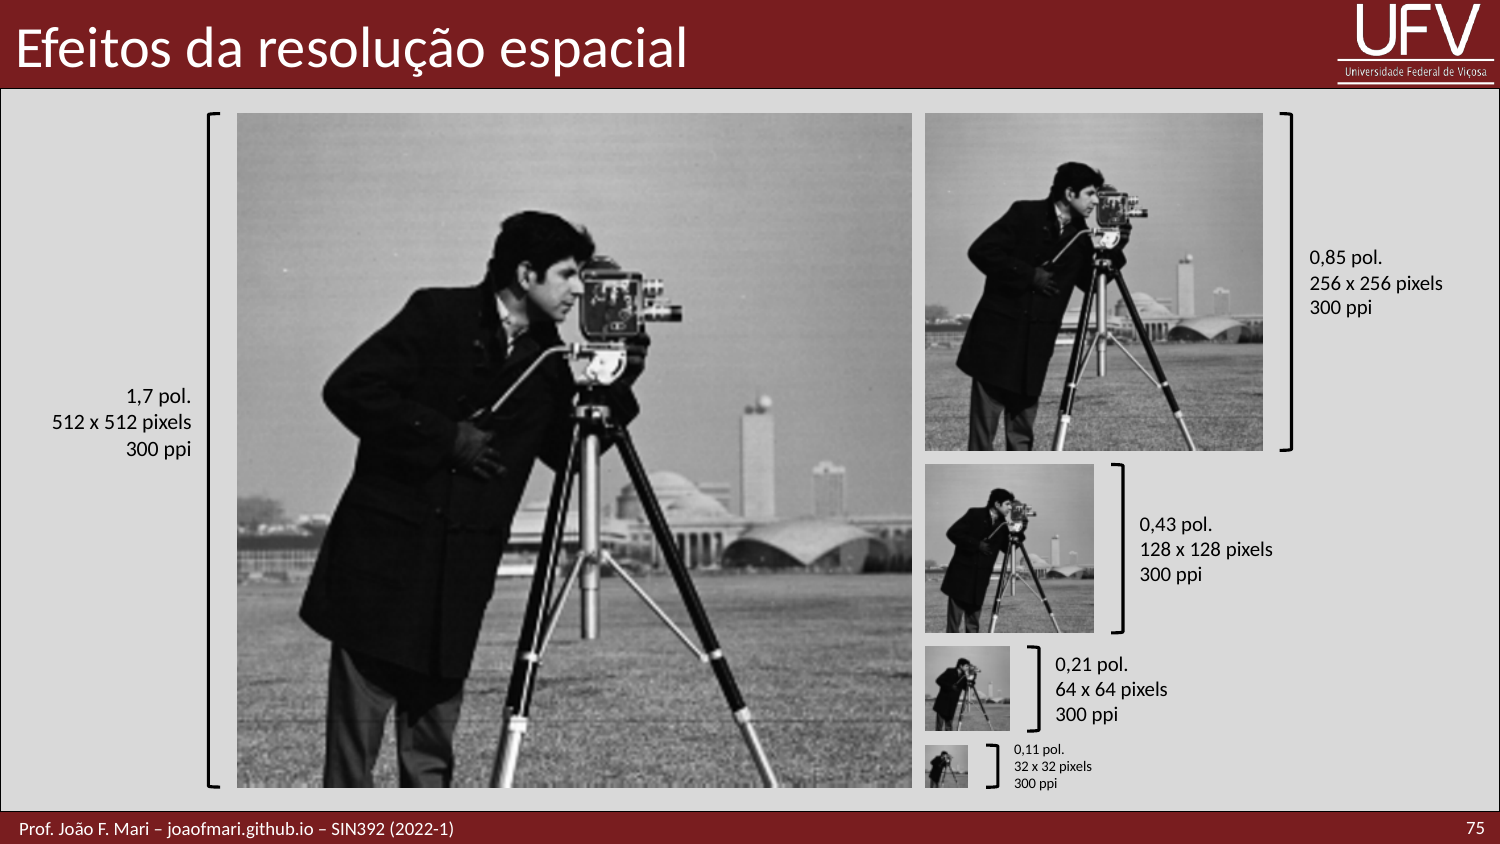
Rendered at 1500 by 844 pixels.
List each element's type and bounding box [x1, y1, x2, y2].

picture [237, 113, 912, 788]
picture [924, 464, 1094, 633]
slide_number [1328, 811, 1500, 844]
picture [924, 113, 1263, 451]
picture [924, 646, 1010, 732]
footer [0, 812, 1034, 844]
picture [924, 744, 968, 788]
text_box [986, 643, 1183, 800]
list [0, 88, 1500, 812]
text_box [36, 112, 221, 788]
text_box [1111, 463, 1289, 634]
text_box [1279, 112, 1293, 452]
title [0, 0, 1500, 88]
text_box [1294, 236, 1458, 327]
